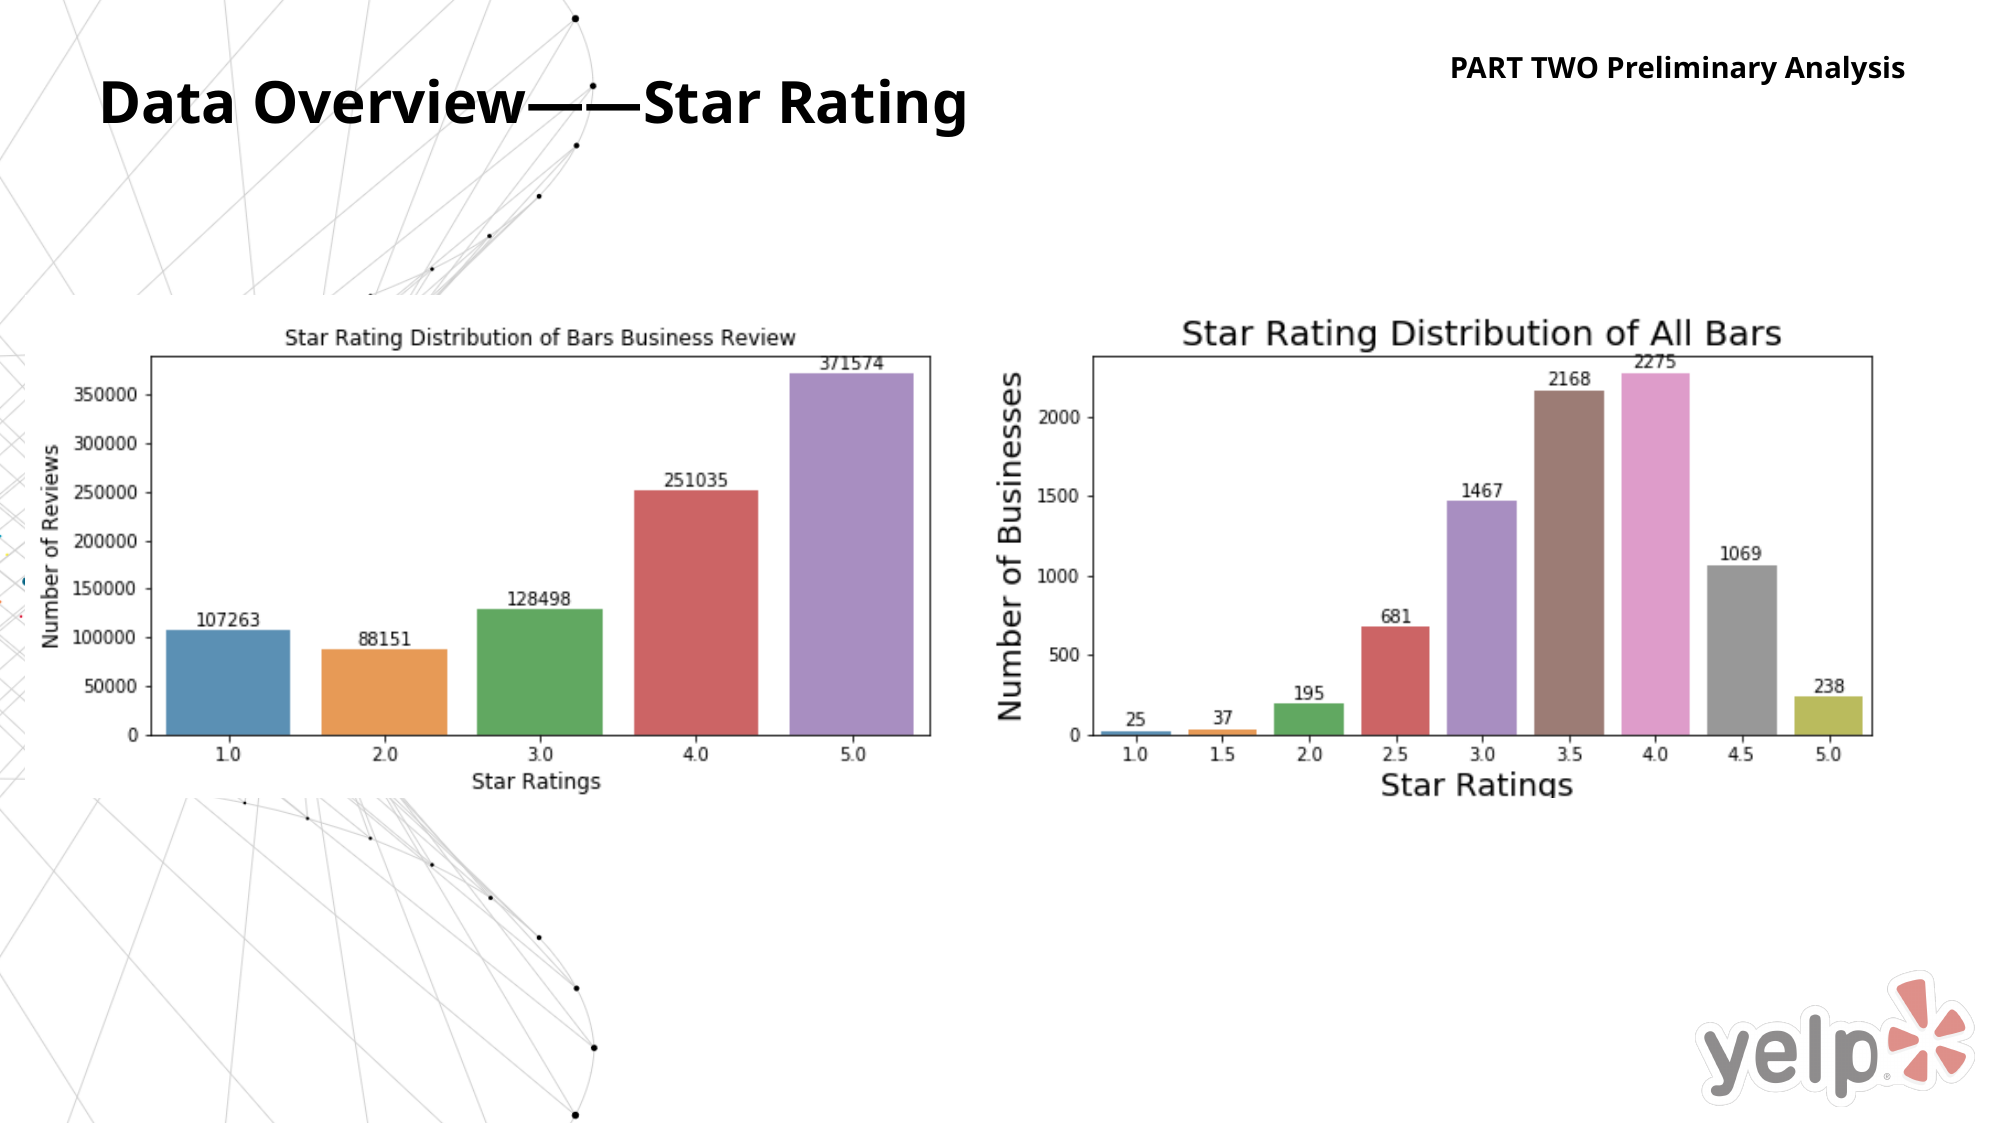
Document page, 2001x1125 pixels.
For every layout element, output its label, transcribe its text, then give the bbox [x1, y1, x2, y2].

text_box Data Overview——Star Rating [83, 57, 1027, 143]
picture [1695, 970, 1975, 1107]
text_box PART TWO Preliminary Analysis [1378, 36, 1921, 101]
picture [0, 0, 1973, 1123]
